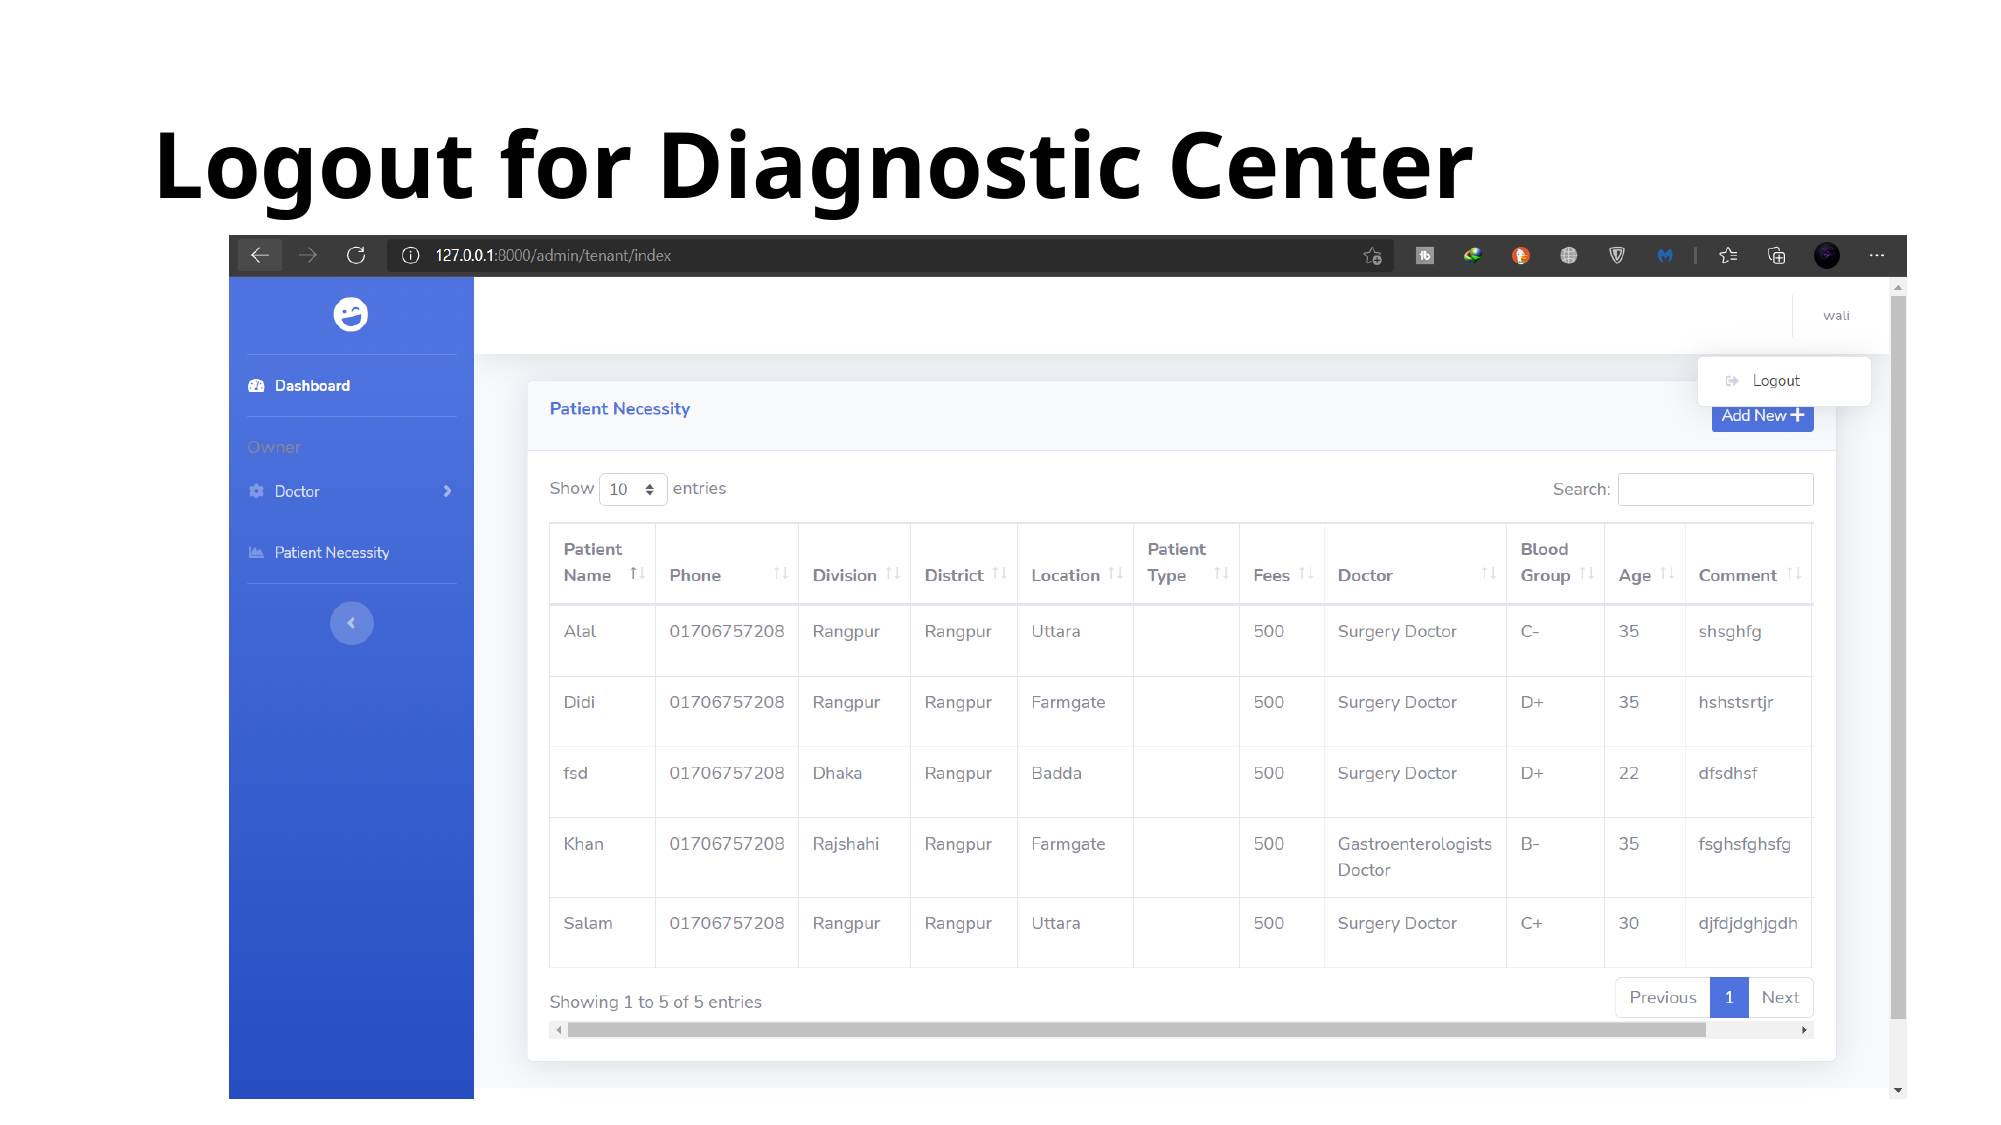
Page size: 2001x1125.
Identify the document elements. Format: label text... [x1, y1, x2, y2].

title Logout for Diagnostic Center [137, 59, 1863, 278]
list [229, 235, 1907, 1099]
